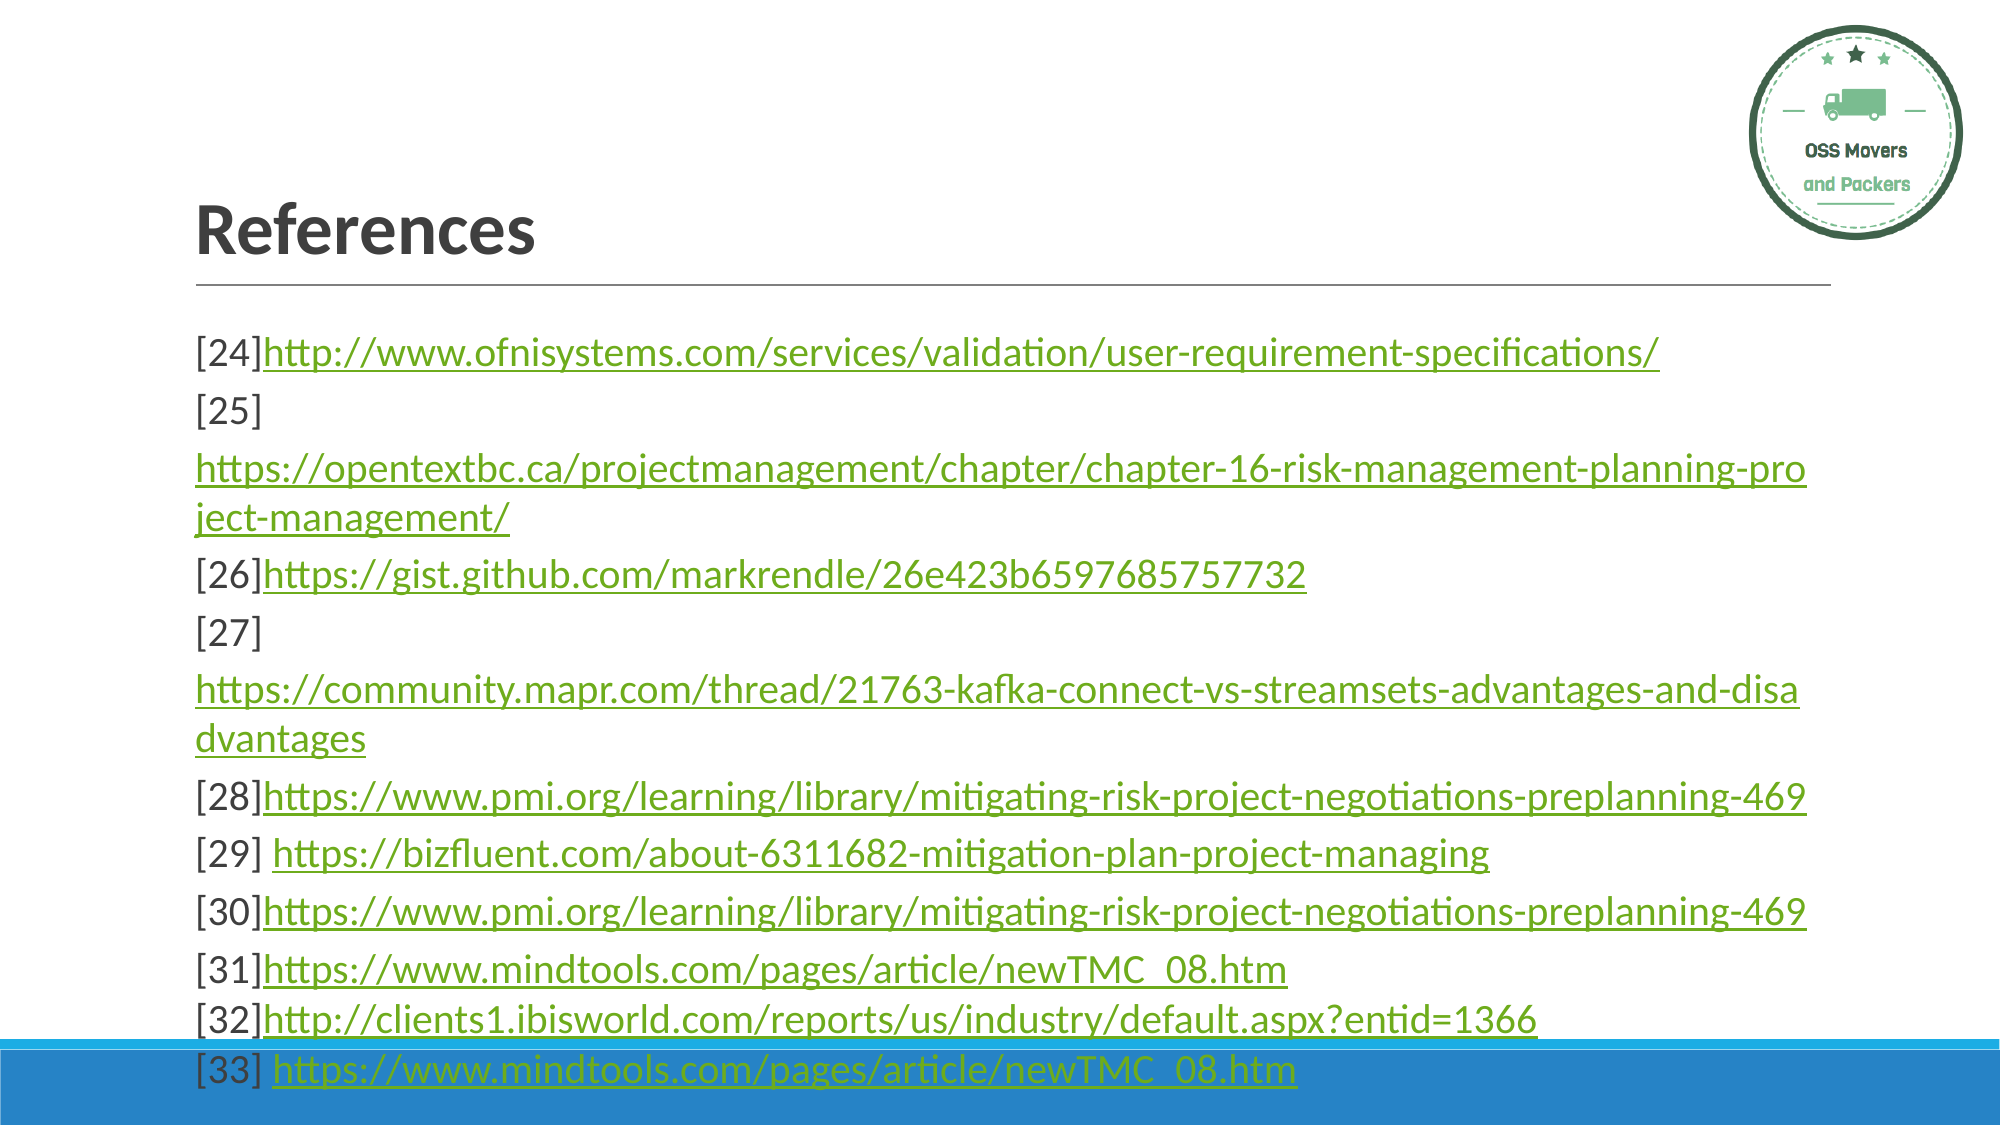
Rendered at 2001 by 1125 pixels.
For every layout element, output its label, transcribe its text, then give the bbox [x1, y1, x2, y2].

list [24]http://www.ofnisystems.com/services/validation/user-requirement-specifications/ [25]https://opentextbc.ca/projectmanagement/chapter/chapter-16-risk-management-planning-project-management/ [26]https://gist.github.com/markrendle/26e423b6597685757732 [27]https://community.mapr.com/thread/21763-kafka-connect-vs-streamsets-advantages-and-disadvantages [28]https://www.pmi.org/learning/library/mitigating-risk-project-negotiations-preplanning-469 [29] https://bizfluent.com/about-6311682-mitigation-plan-project-managing [30]https://www.pmi.org/learning/library/mitigating-risk-project-negotiations-preplanning-469 [31]https://www.mindtools.com/pages/article/newTMC_08.htm [32]http://clients1.ibisworld.com/reports/us/industry/default.aspx?entid=1366 [33] https://www.mindtools.com/pages/article/newTMC_08.htm [180, 302, 1830, 1024]
picture [1737, 20, 1975, 259]
title References [180, 47, 1830, 285]
